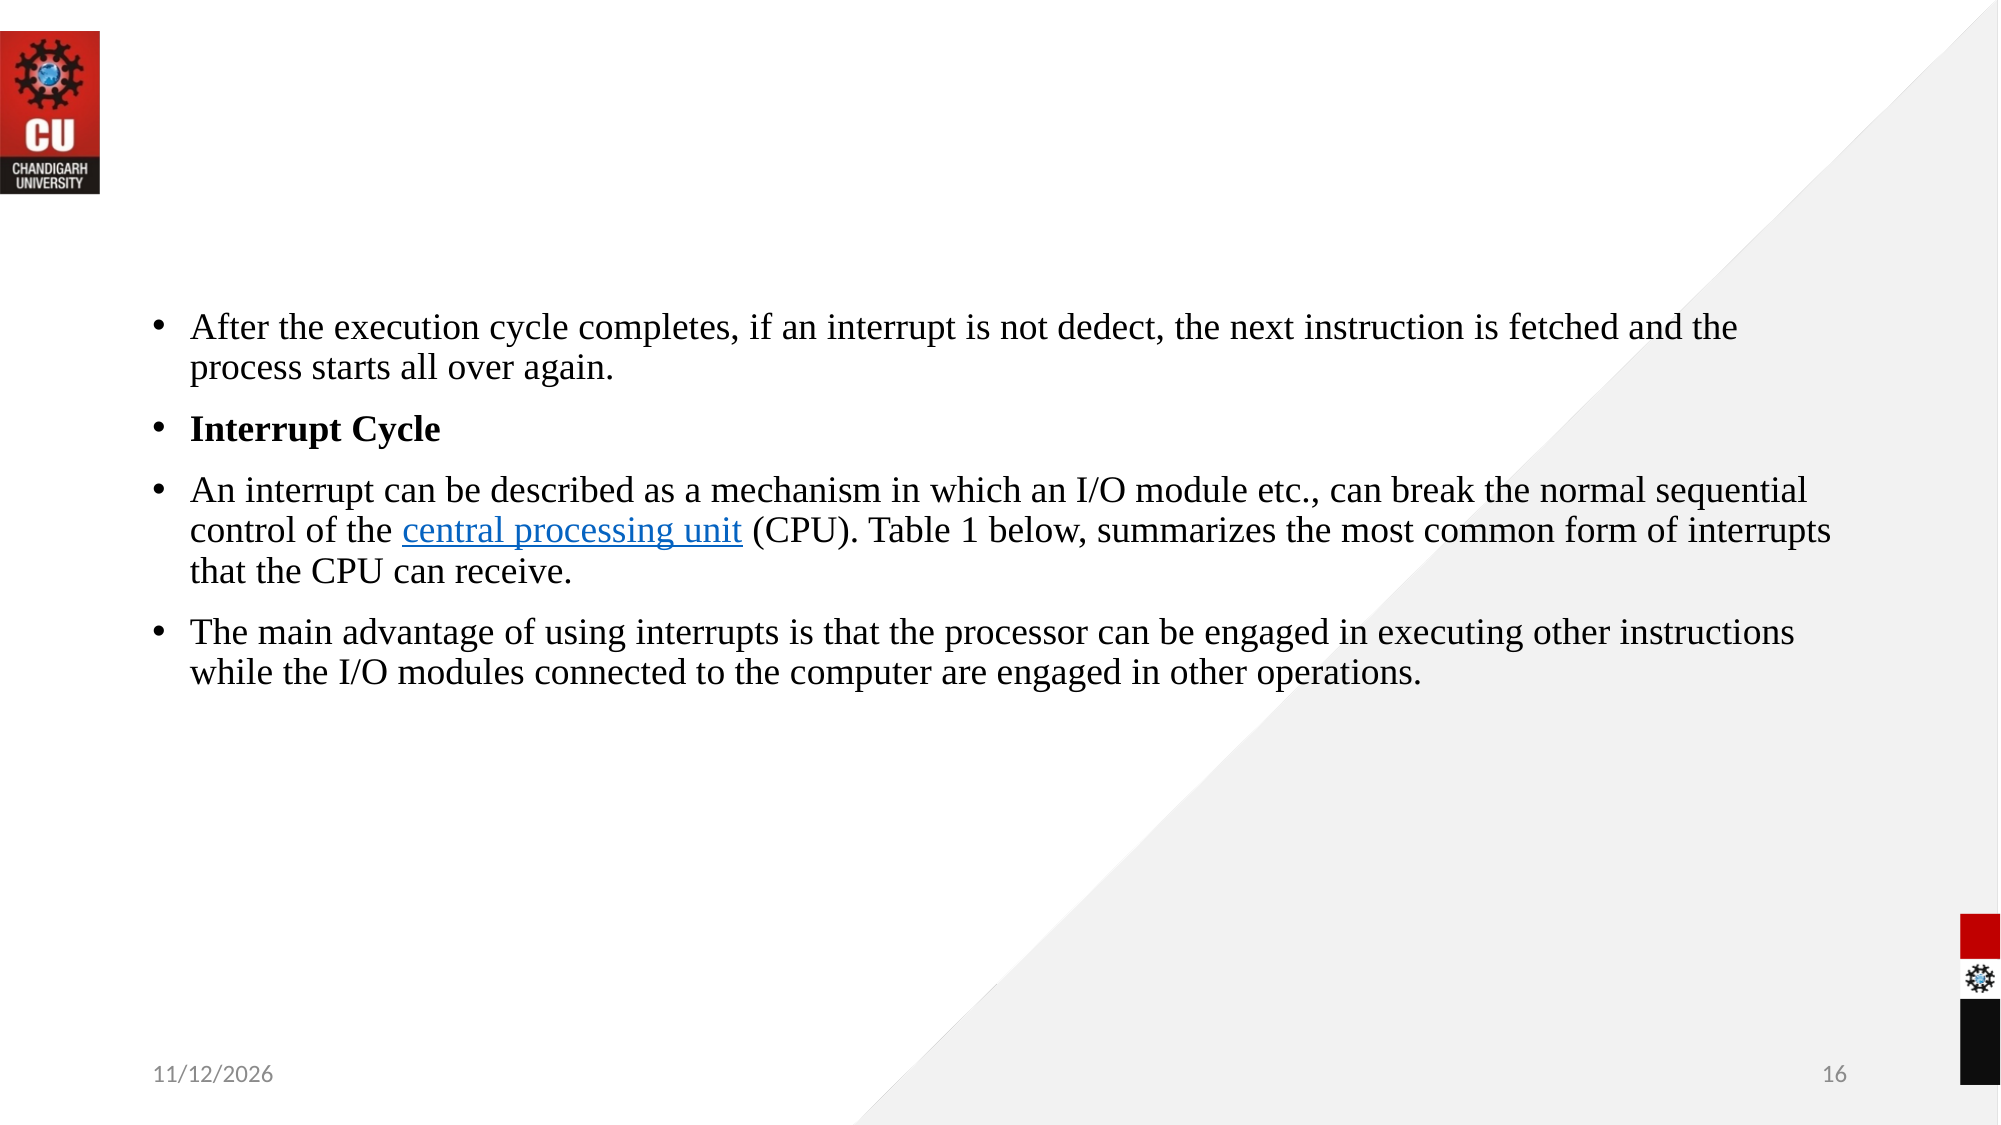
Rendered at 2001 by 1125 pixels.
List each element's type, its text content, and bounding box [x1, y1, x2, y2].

picture [0, 0, 2001, 1125]
list After the execution cycle completes, if an interrupt is not dedect, the next instruction is fetched and the process starts all over again. Interrupt Cycle An interrupt can be described as a mechanism in which an I/O module etc., can break the normal sequential control of the central processing unit (CPU). Table 1 below, summarizes the most common form of interrupts that the CPU can receive. The main advantage of using interrupts is that the processor can be engaged in executing other instructions while the I/O modules connected to the computer are engaged in other operations. [137, 299, 1863, 1014]
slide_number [137, 1042, 588, 1103]
slide_number 16 [1412, 1042, 1863, 1103]
